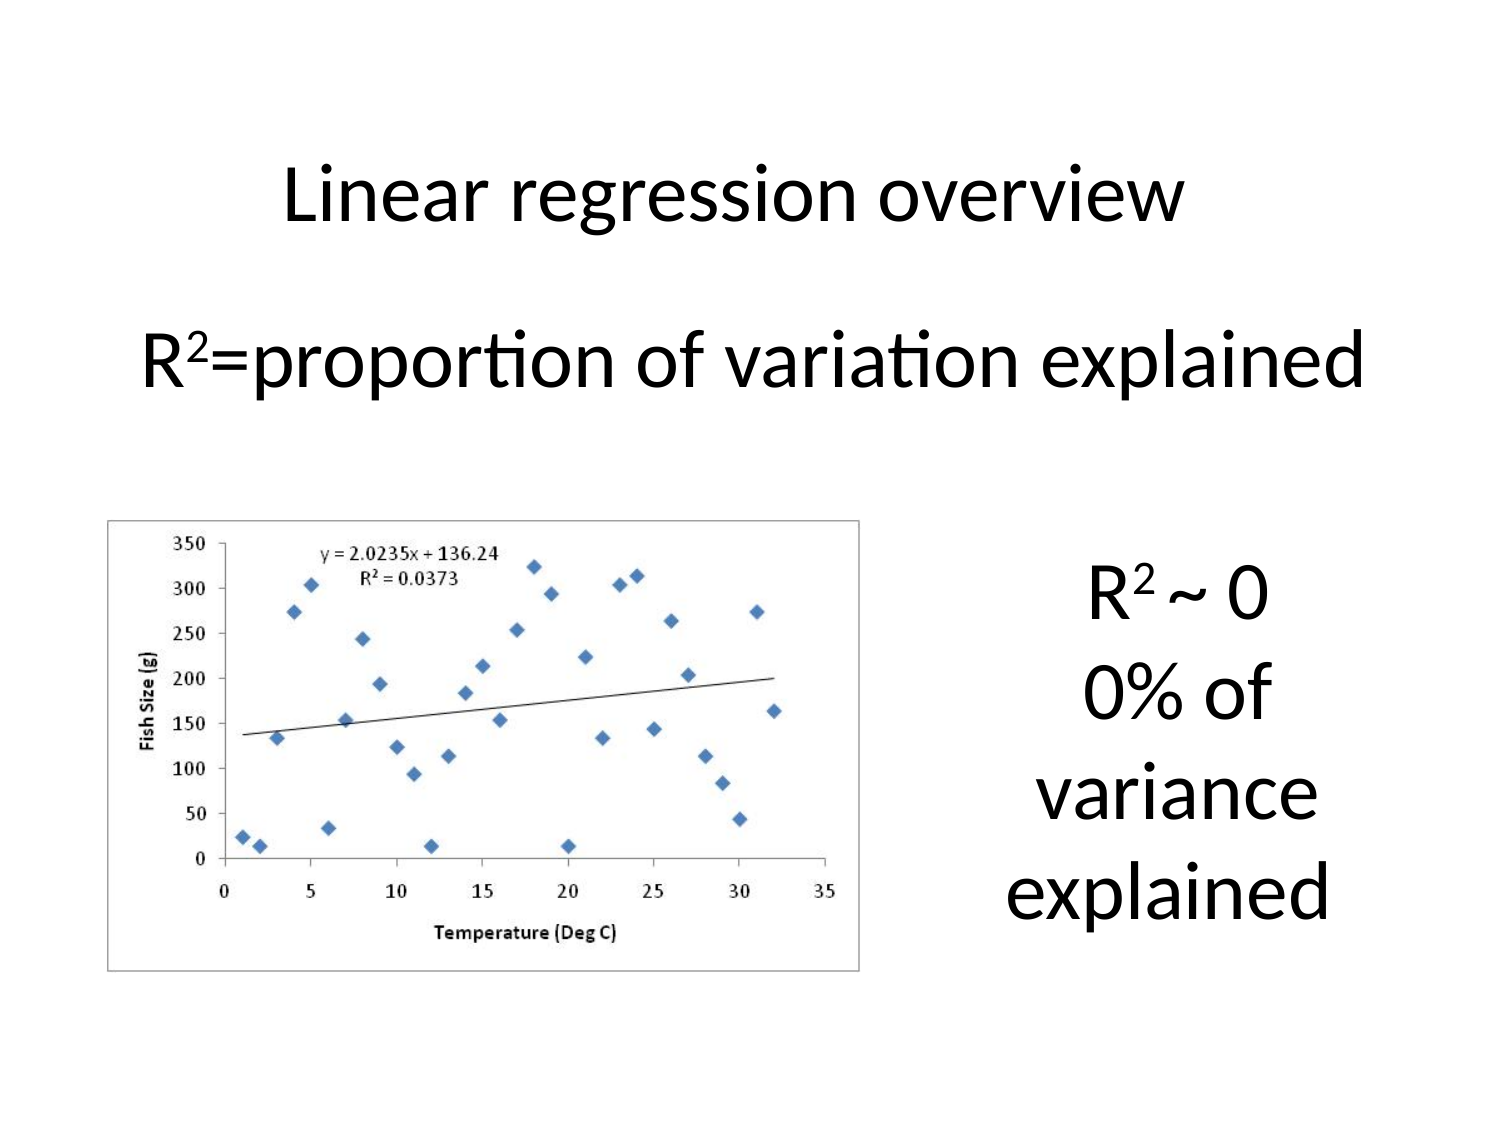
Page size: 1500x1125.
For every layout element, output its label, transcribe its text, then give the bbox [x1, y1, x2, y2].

text_box Linear regression overview [267, 131, 1238, 246]
picture [106, 519, 861, 974]
text_box R2 ~ 0 0% of variance explained [976, 528, 1380, 944]
text_box R2=proportion of variation explained [77, 297, 1442, 412]
